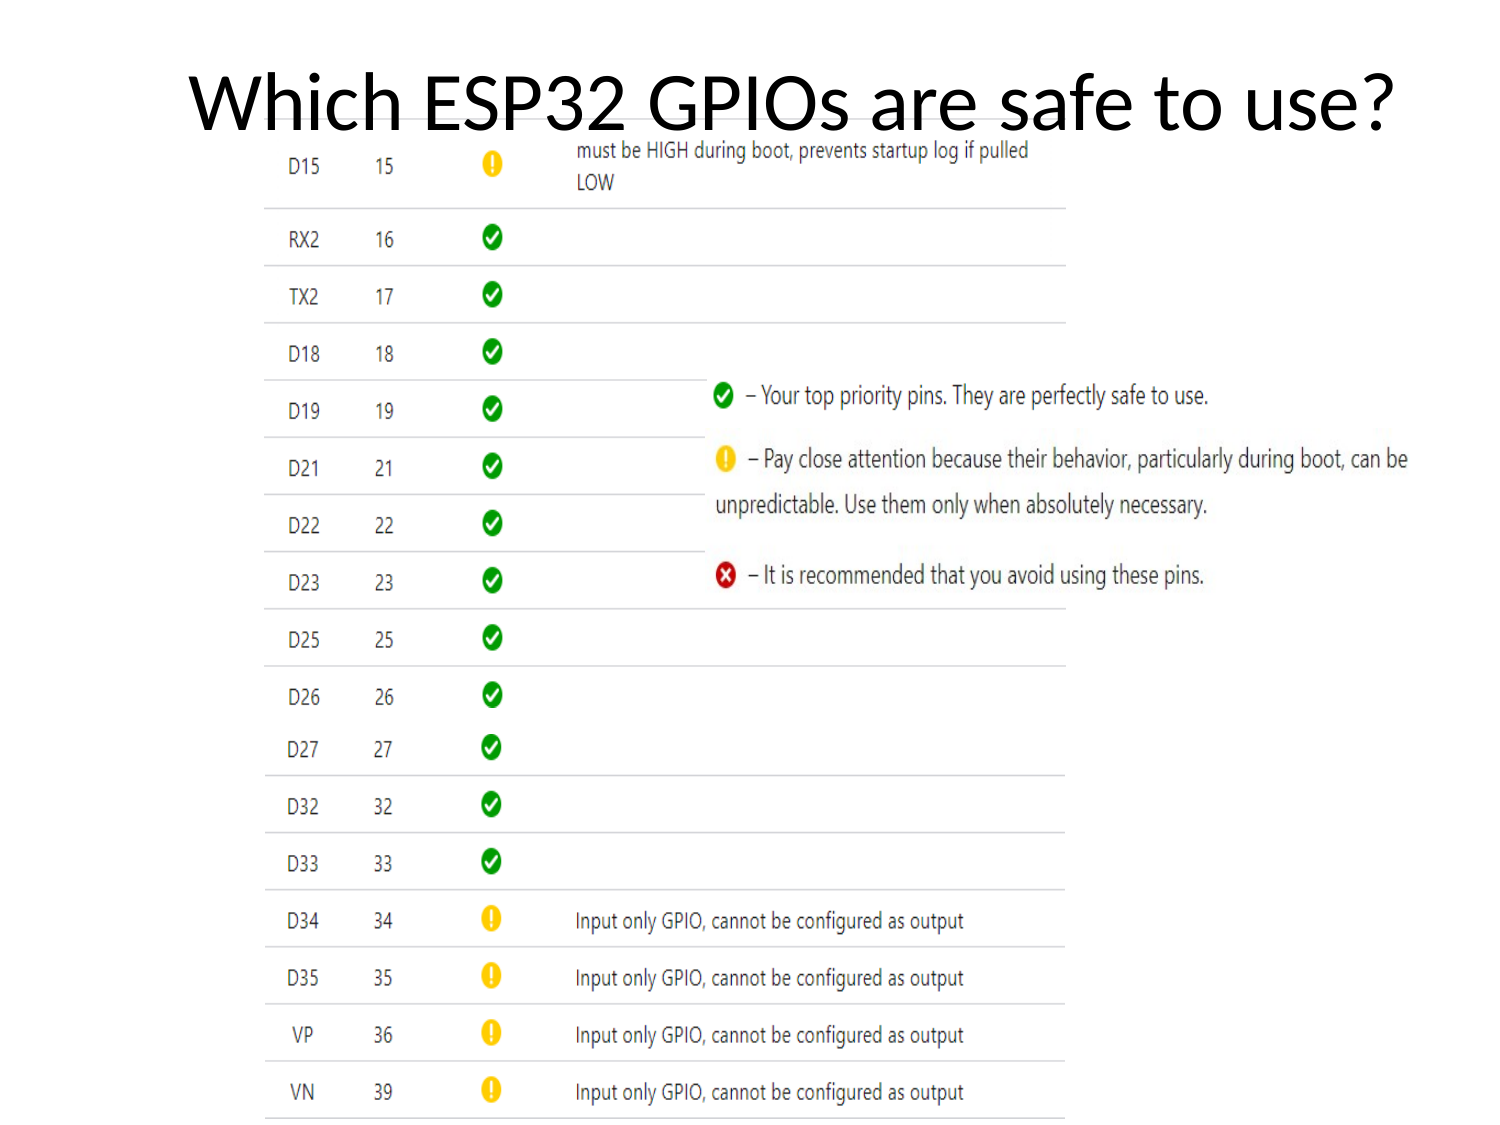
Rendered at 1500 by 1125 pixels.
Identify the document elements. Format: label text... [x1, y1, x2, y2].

picture [264, 117, 1066, 708]
title Which ESP32 GPIOs are safe to use? [75, 1, 1425, 192]
picture [265, 734, 1065, 1119]
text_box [704, 363, 1413, 606]
